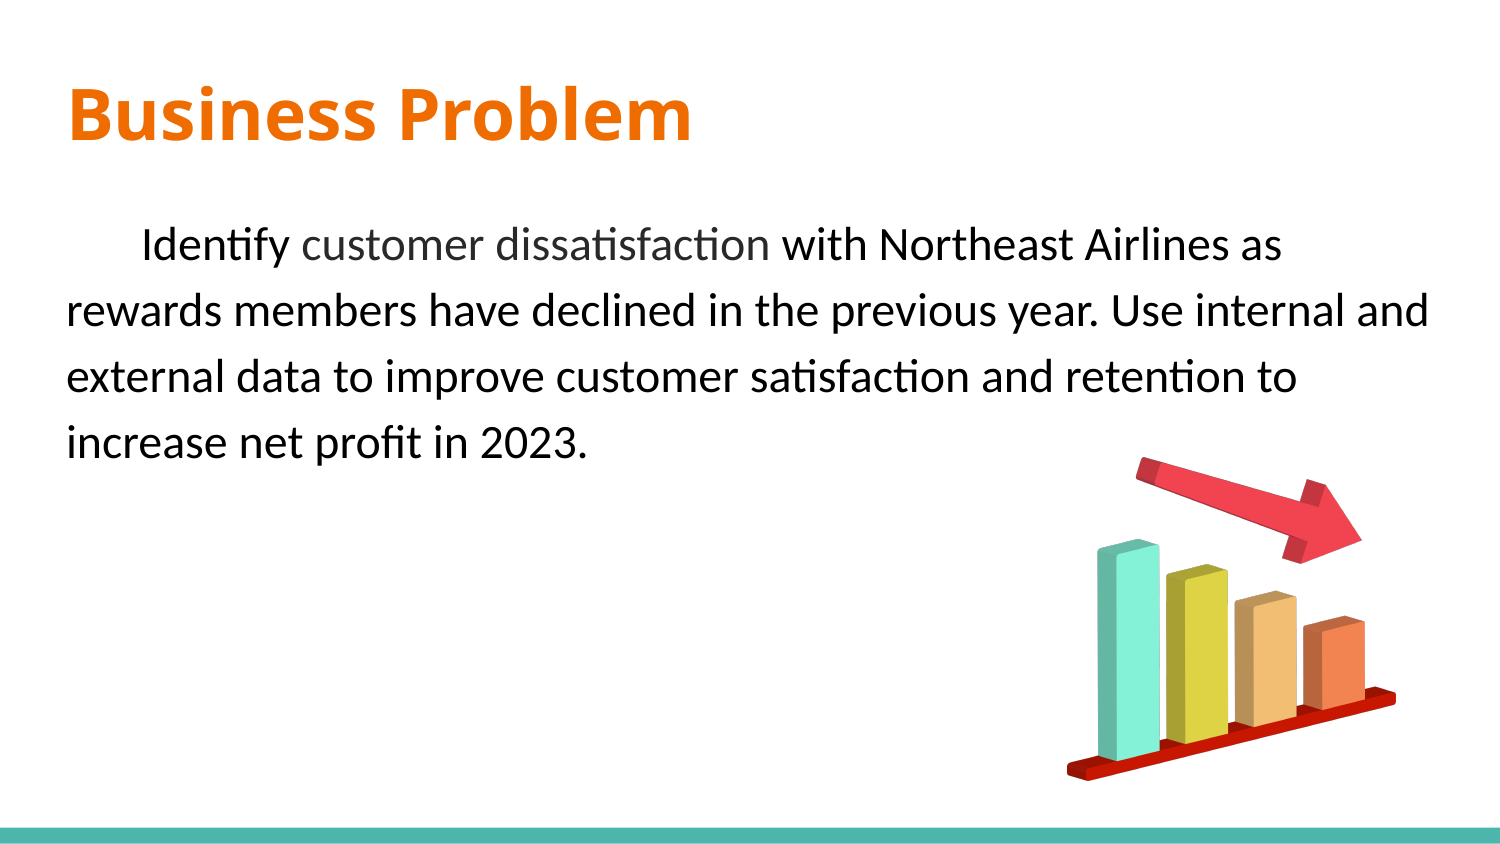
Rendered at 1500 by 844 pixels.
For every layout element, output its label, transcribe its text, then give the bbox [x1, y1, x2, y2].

list Identify customer dissatisfaction with Northeast Airlines as rewards members have declined in the previous year. Use internal and external data to improve customer satisfaction and retention to increase net profit in 2023. [51, 189, 1449, 483]
picture [1067, 457, 1396, 781]
title Business Problem [51, 53, 1449, 170]
